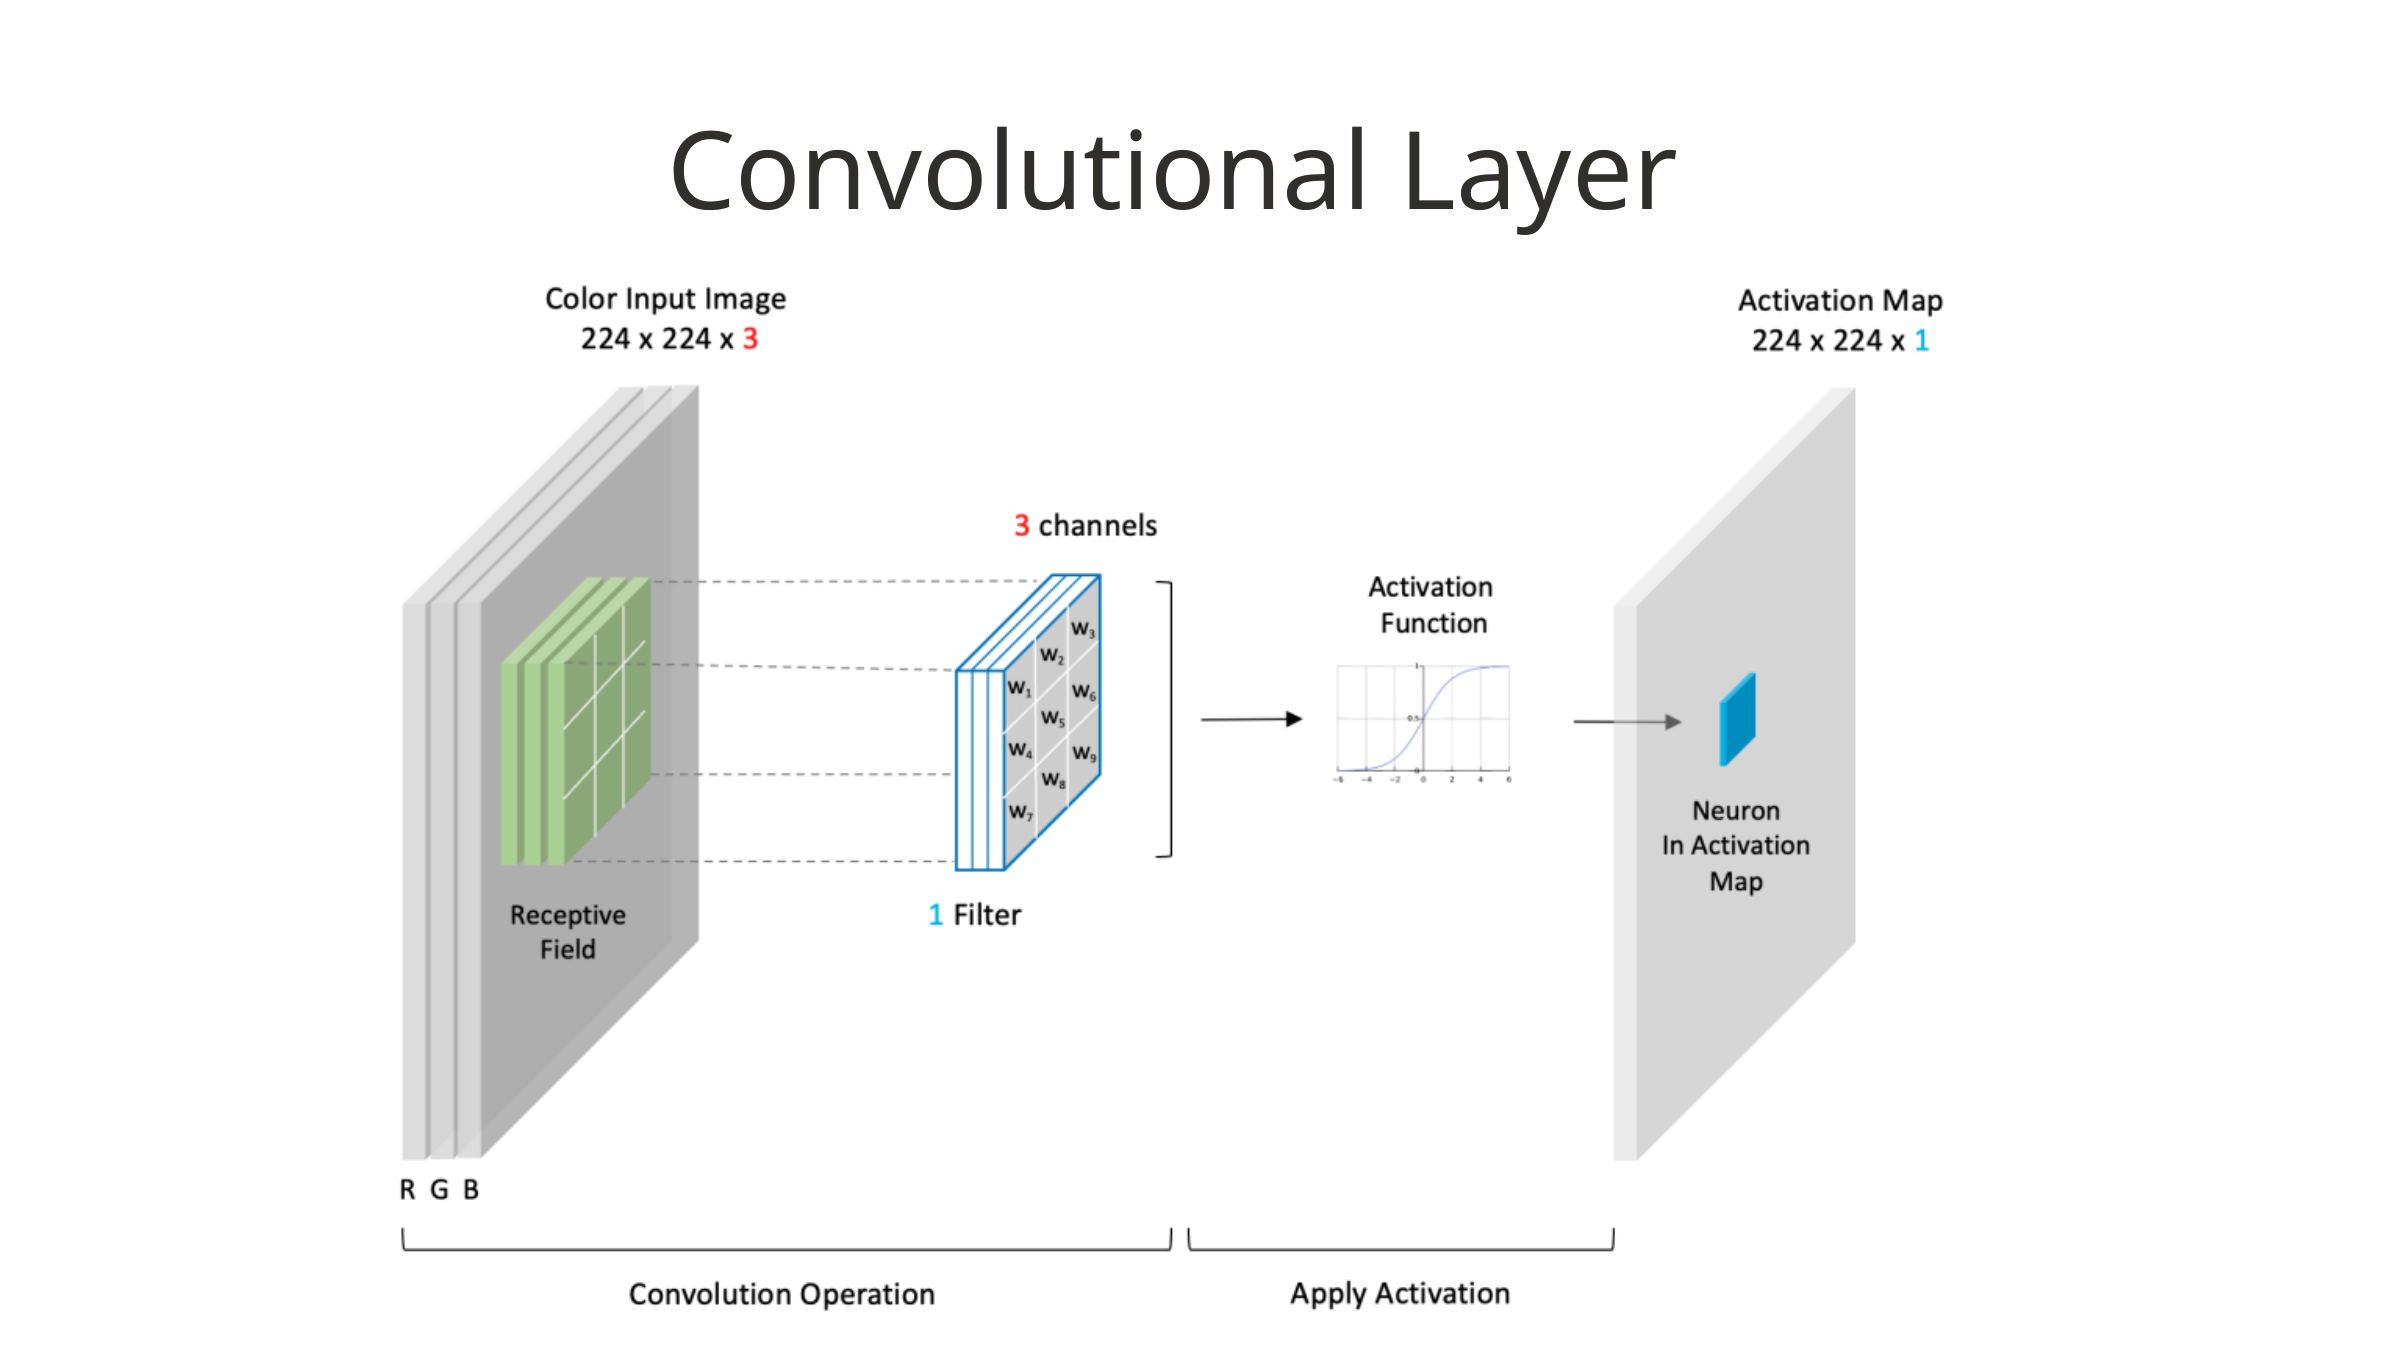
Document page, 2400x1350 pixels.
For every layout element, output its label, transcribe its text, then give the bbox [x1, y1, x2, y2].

picture [372, 250, 1973, 1350]
text_box Convolutional Layer [0, 88, 2346, 224]
